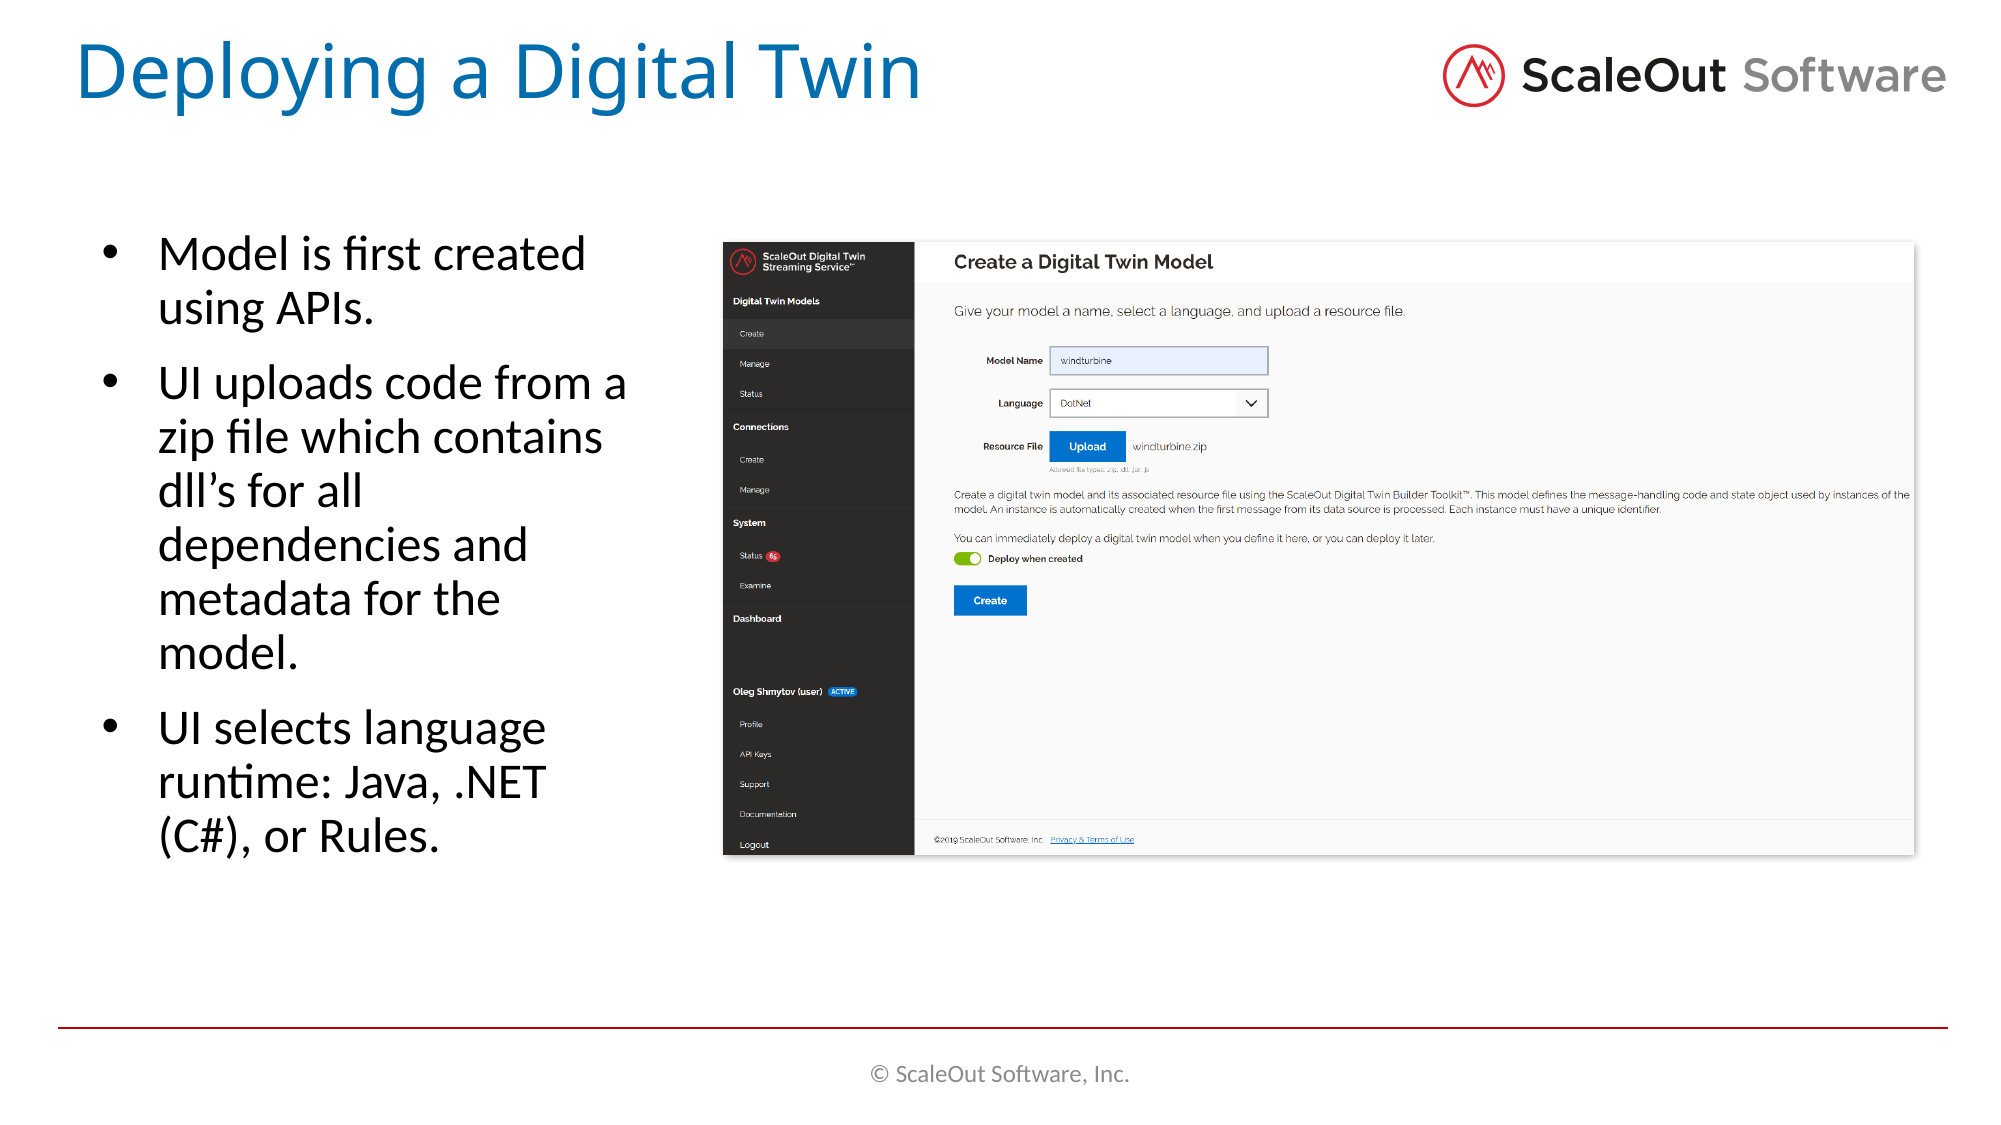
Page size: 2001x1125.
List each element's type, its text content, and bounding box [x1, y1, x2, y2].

title Deploying a Digital Twin [59, 18, 1438, 131]
list Model is first created using APIs. UI uploads code from a zip file which contains dll’s for all dependencies and metadata for the model. UI selects language runtime: Java, .NET (C#), or Rules. [86, 220, 645, 905]
picture [1438, 37, 1955, 115]
footer © ScaleOut Software, Inc. [549, 1042, 1450, 1103]
picture [723, 242, 1914, 855]
